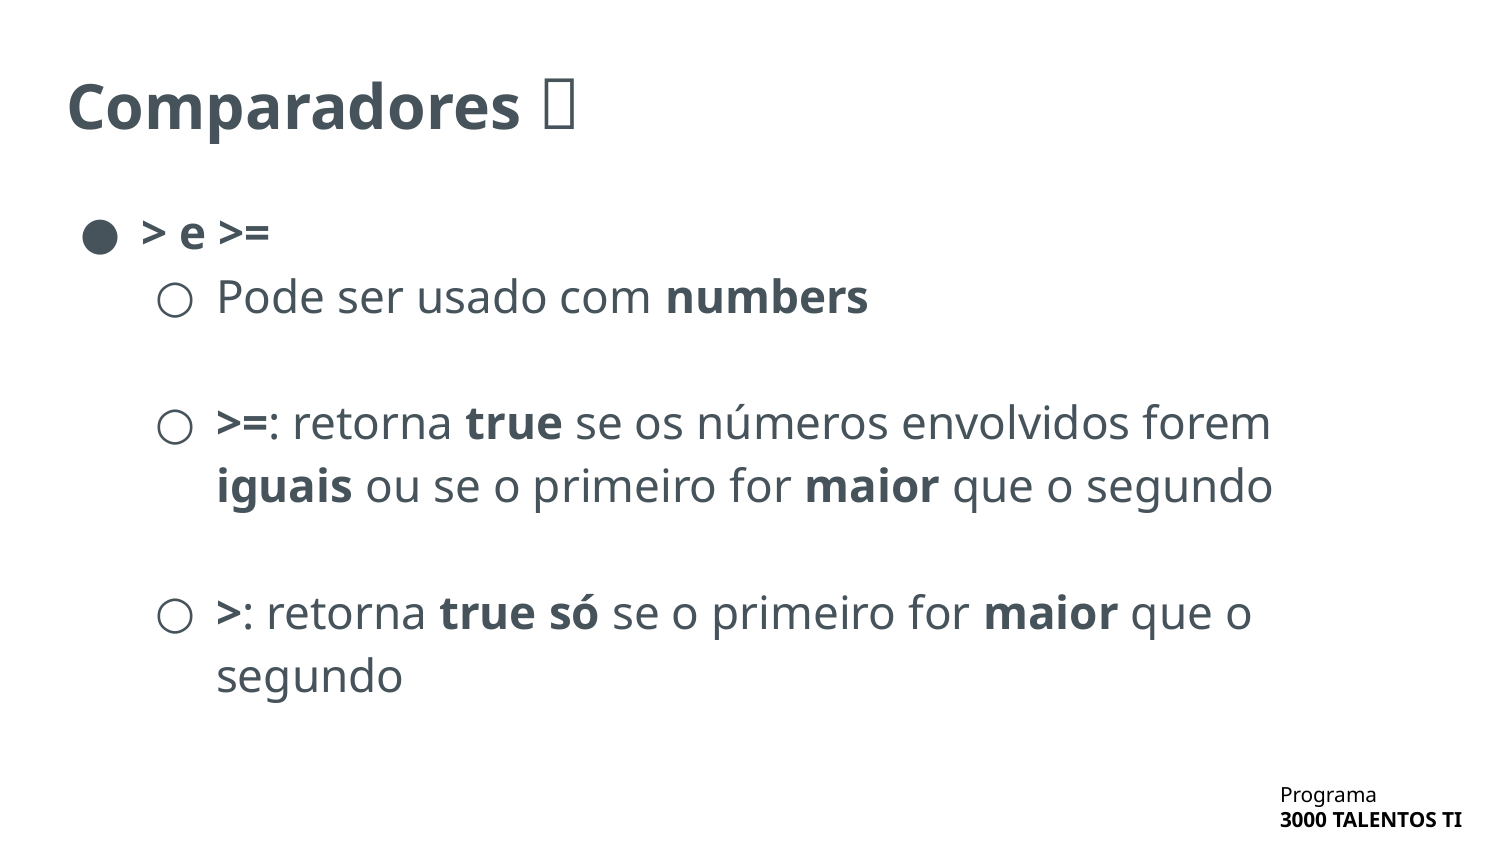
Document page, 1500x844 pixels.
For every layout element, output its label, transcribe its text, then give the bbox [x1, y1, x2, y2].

subtitle > e >= Pode ser usado com numbers >=: retorna true se os números envolvidos forem iguais ou se o primeiro for maior que o segundo >: retorna true só se o primeiro for maior que o segundo [51, 181, 1390, 778]
title Comparadores 🧤 [51, 20, 1336, 182]
